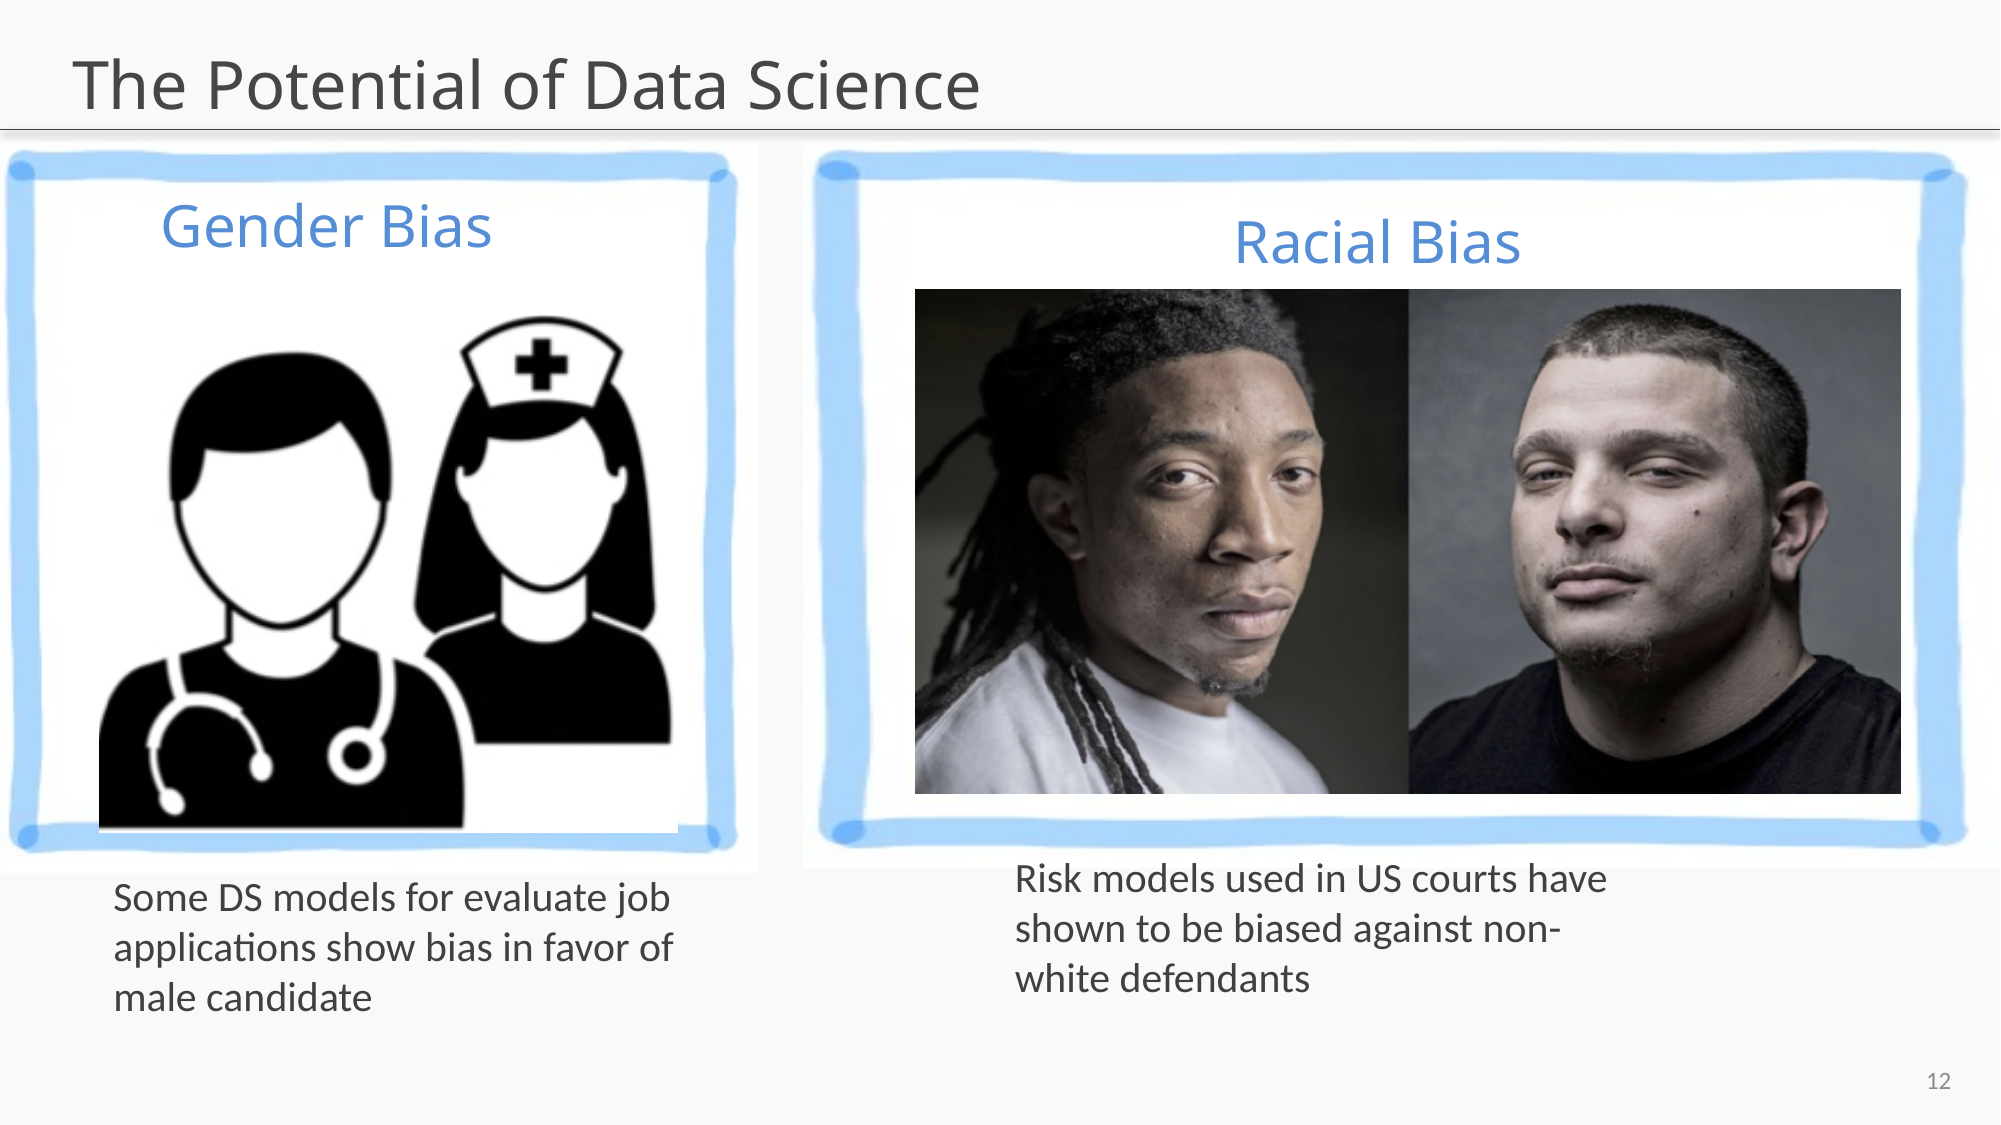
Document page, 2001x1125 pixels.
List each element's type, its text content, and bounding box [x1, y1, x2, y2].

text_box Risk models used in US courts have shown to be biased against non-white defendants [999, 876, 1660, 1009]
picture [802, 142, 2000, 868]
picture [0, 142, 759, 873]
text_box Some DS models for evaluate job applications show bias in favor of male candidate [98, 879, 758, 1028]
title The Potential of Data Science [57, 35, 1943, 162]
text_box Gender Bias [763, 181, 770, 308]
slide_number 12 [1500, 1050, 1967, 1110]
